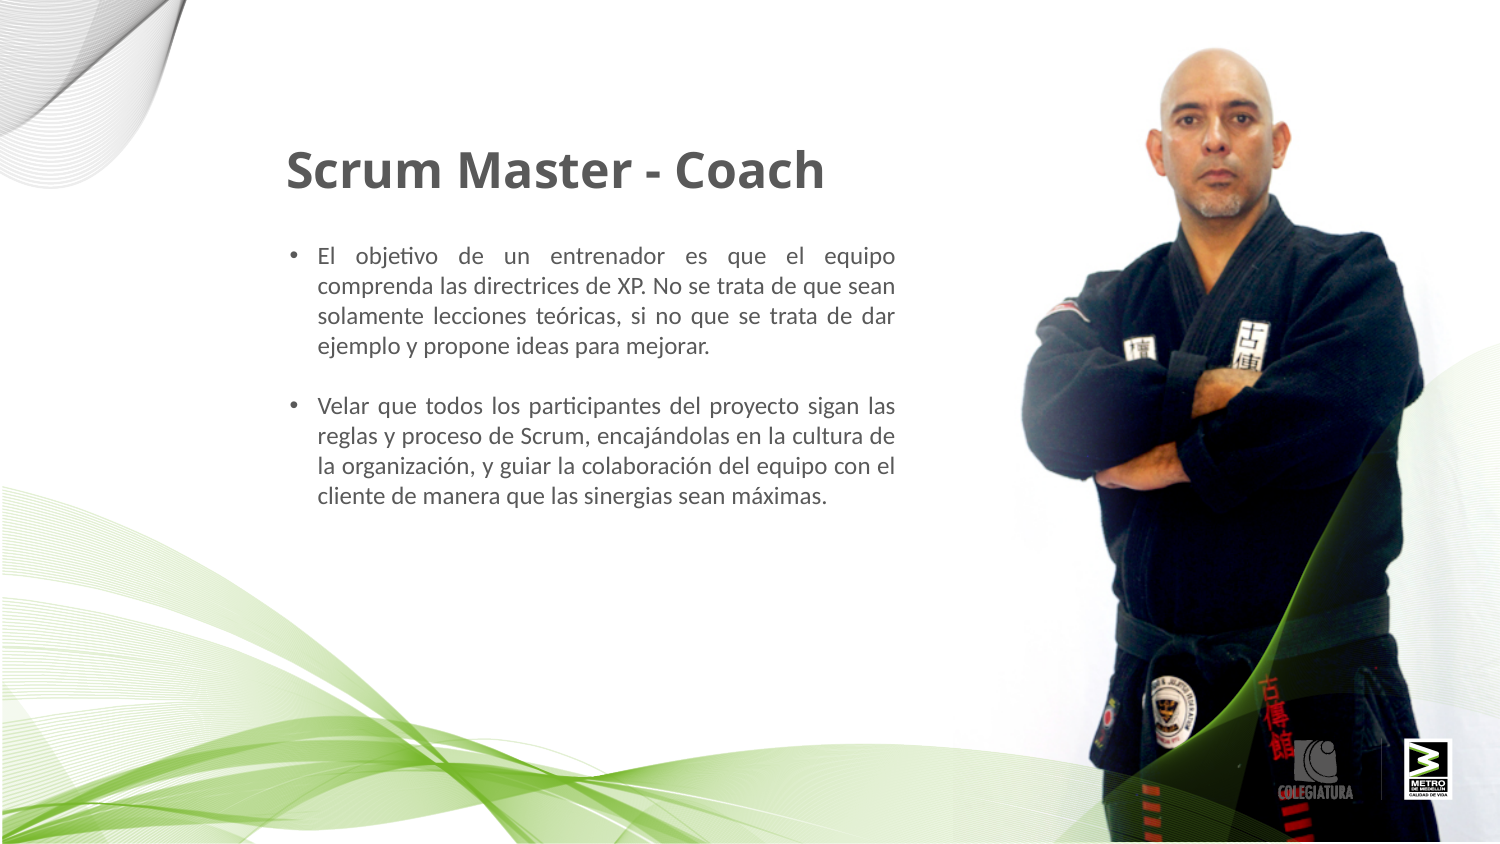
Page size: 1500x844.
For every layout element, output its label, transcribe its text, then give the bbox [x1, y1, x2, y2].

text_box Scrum Master - Coach [274, 133, 912, 203]
picture [0, 0, 203, 215]
text_box El objetivo de un entrenador es que el equipo comprenda las directrices de XP. No se trata de que sean solamente lecciones teóricas, si no que se trata de dar ejemplo y propone ideas para mejorar. Velar que todos los participantes del proyecto sigan las reglas y proceso de Scrum, encajándolas en la cultura de la organización, y guiar la colaboración del equipo con el cliente de manera que las sinergias sean máximas. [274, 232, 912, 334]
picture [2, 0, 1500, 844]
